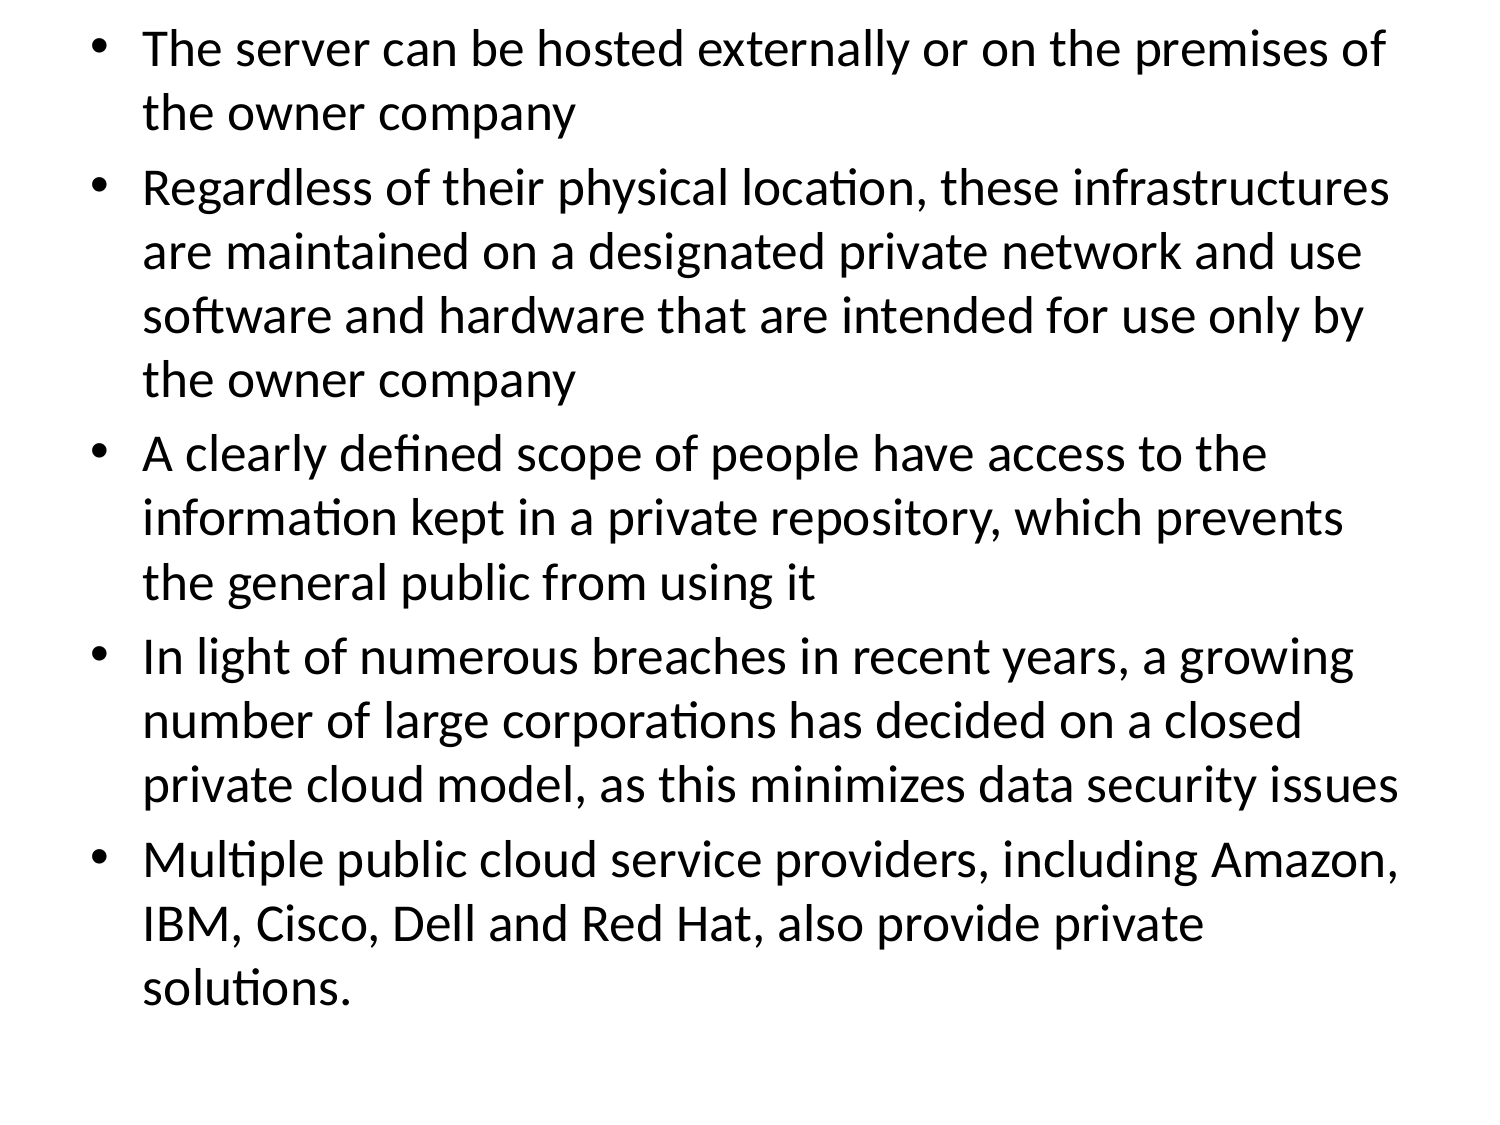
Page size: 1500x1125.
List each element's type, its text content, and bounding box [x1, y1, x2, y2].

list The server can be hosted externally or on the premises of the owner company Regardless of their physical location, these infrastructures are maintained on a designated private network and use software and hardware that are intended for use only by the owner company A clearly defined scope of people have access to the information kept in a private repository, which prevents the general public from using it In light of numerous breaches in recent years, a growing number of large corporations has decided on a closed private cloud model, as this minimizes data security issues Multiple public cloud service providers, including Amazon, IBM, Cisco, Dell and Red Hat, also provide private solutions. [75, 5, 1425, 1088]
